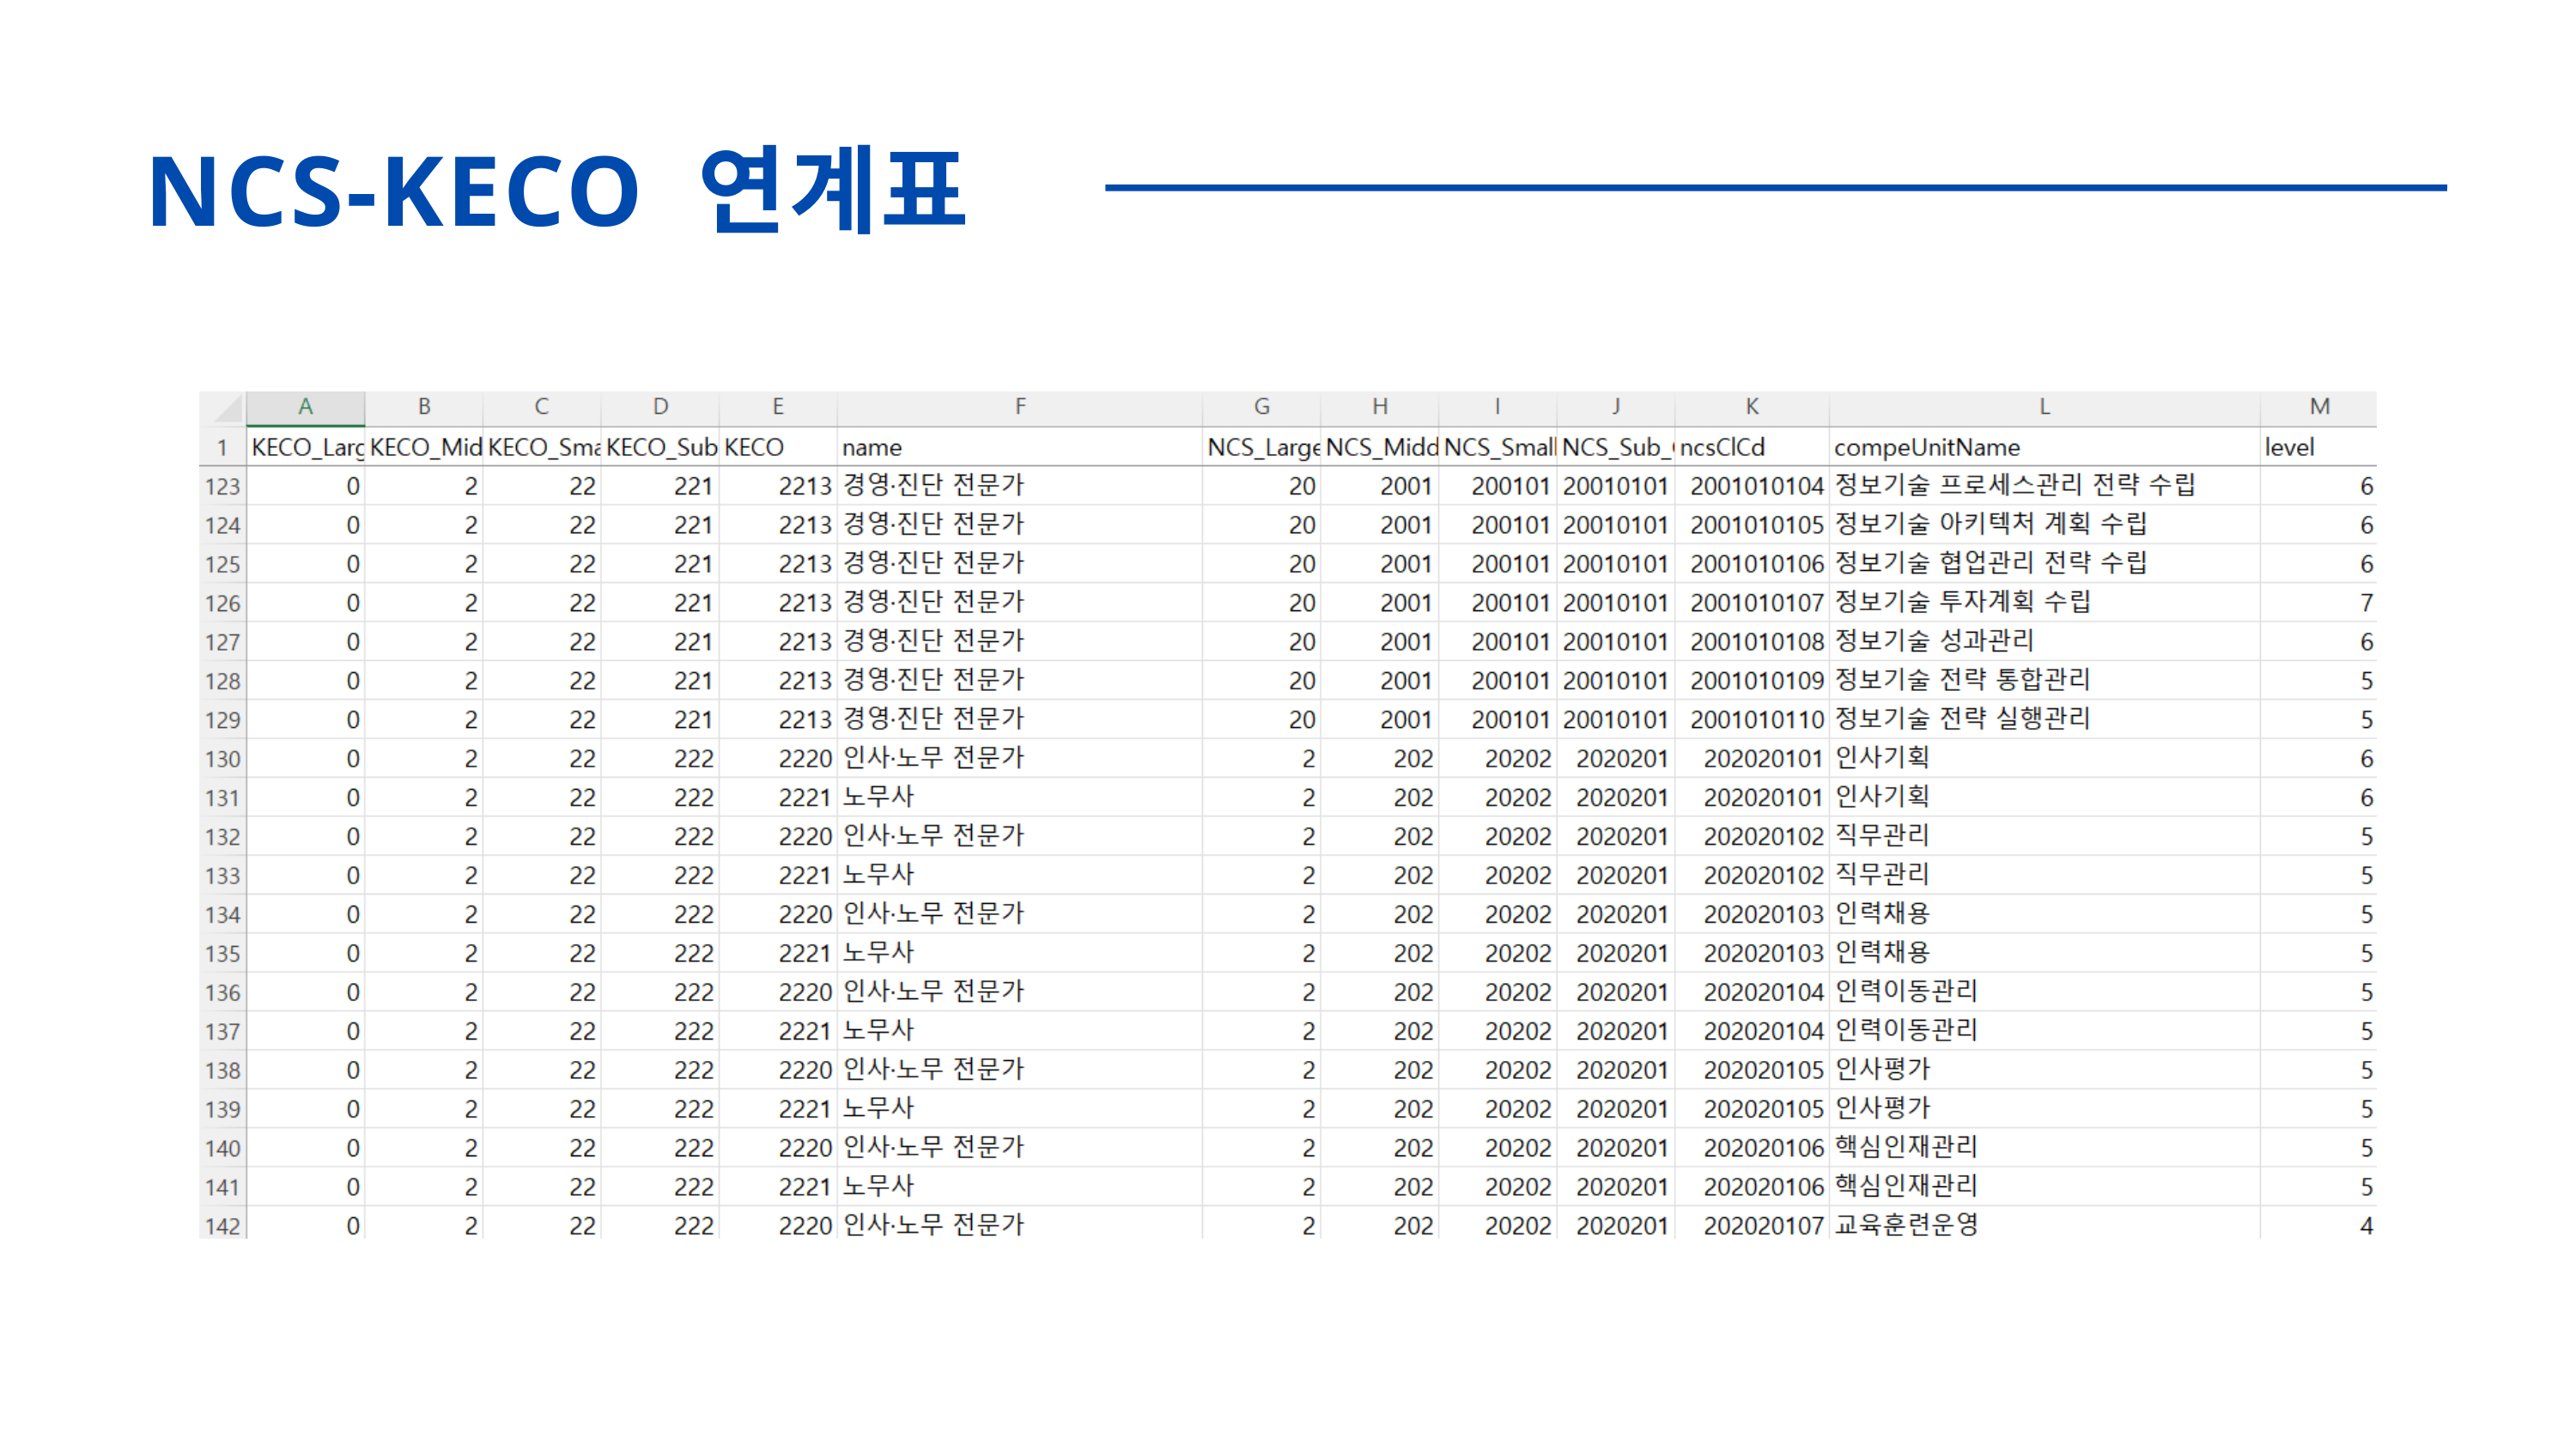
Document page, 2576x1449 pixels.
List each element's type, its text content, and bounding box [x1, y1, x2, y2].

picture [199, 391, 2377, 1239]
text_box NCS-KECO 연계표 [144, 132, 1052, 246]
